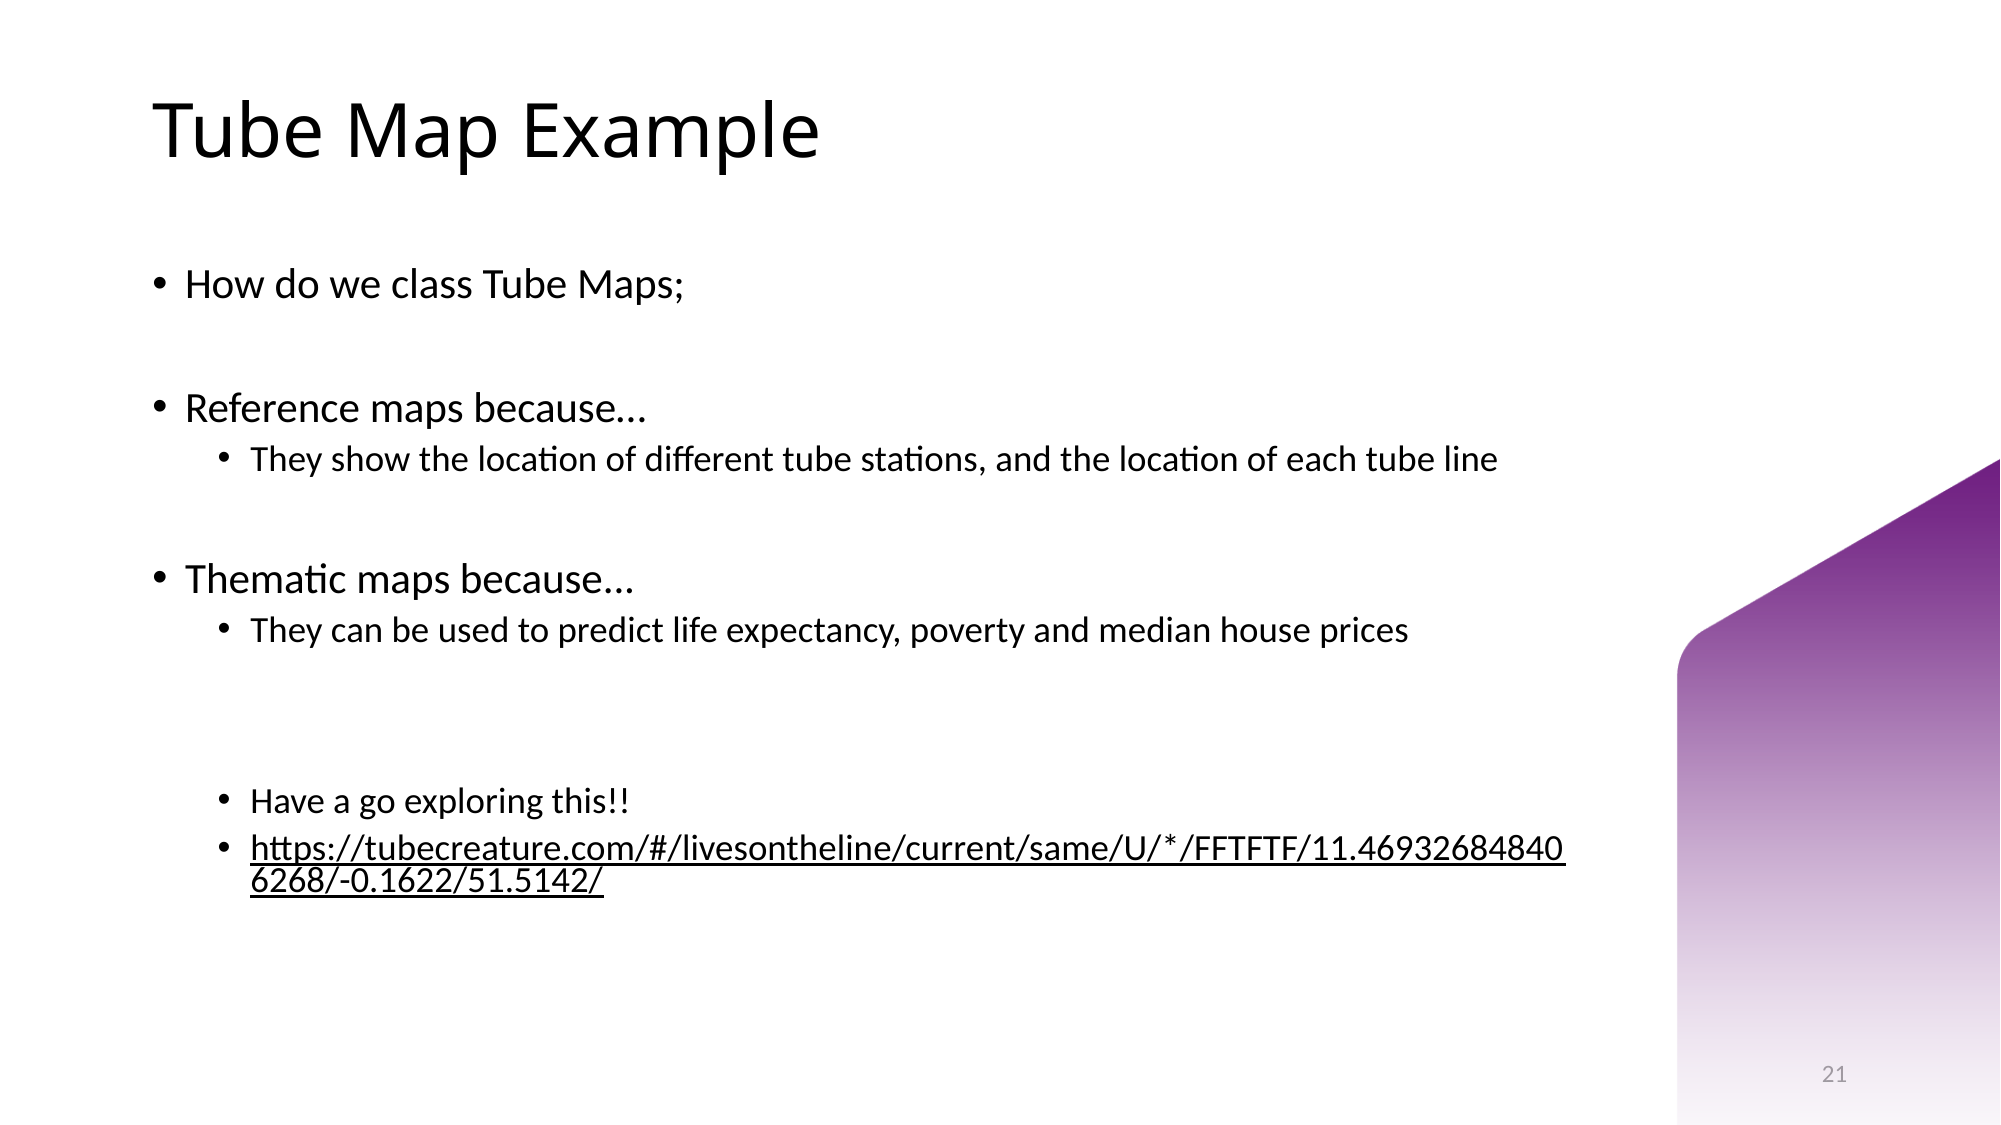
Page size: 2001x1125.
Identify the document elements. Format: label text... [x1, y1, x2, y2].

list How do we class Tube Maps; Reference maps because… They show the location of different tube stations, and the location of each tube line Thematic maps because... They can be used to predict life expectancy, poverty and median house prices Have a go exploring this!! https://tubecreature.com/#/livesontheline/current/same/U/*/FFTFTF/11.469326848406268/-0.1622/51.5142/ [137, 254, 1589, 921]
picture [1166, 200, 2000, 1125]
slide_number 21 [1412, 1042, 1863, 1103]
title Tube Map Example [137, 88, 1775, 179]
